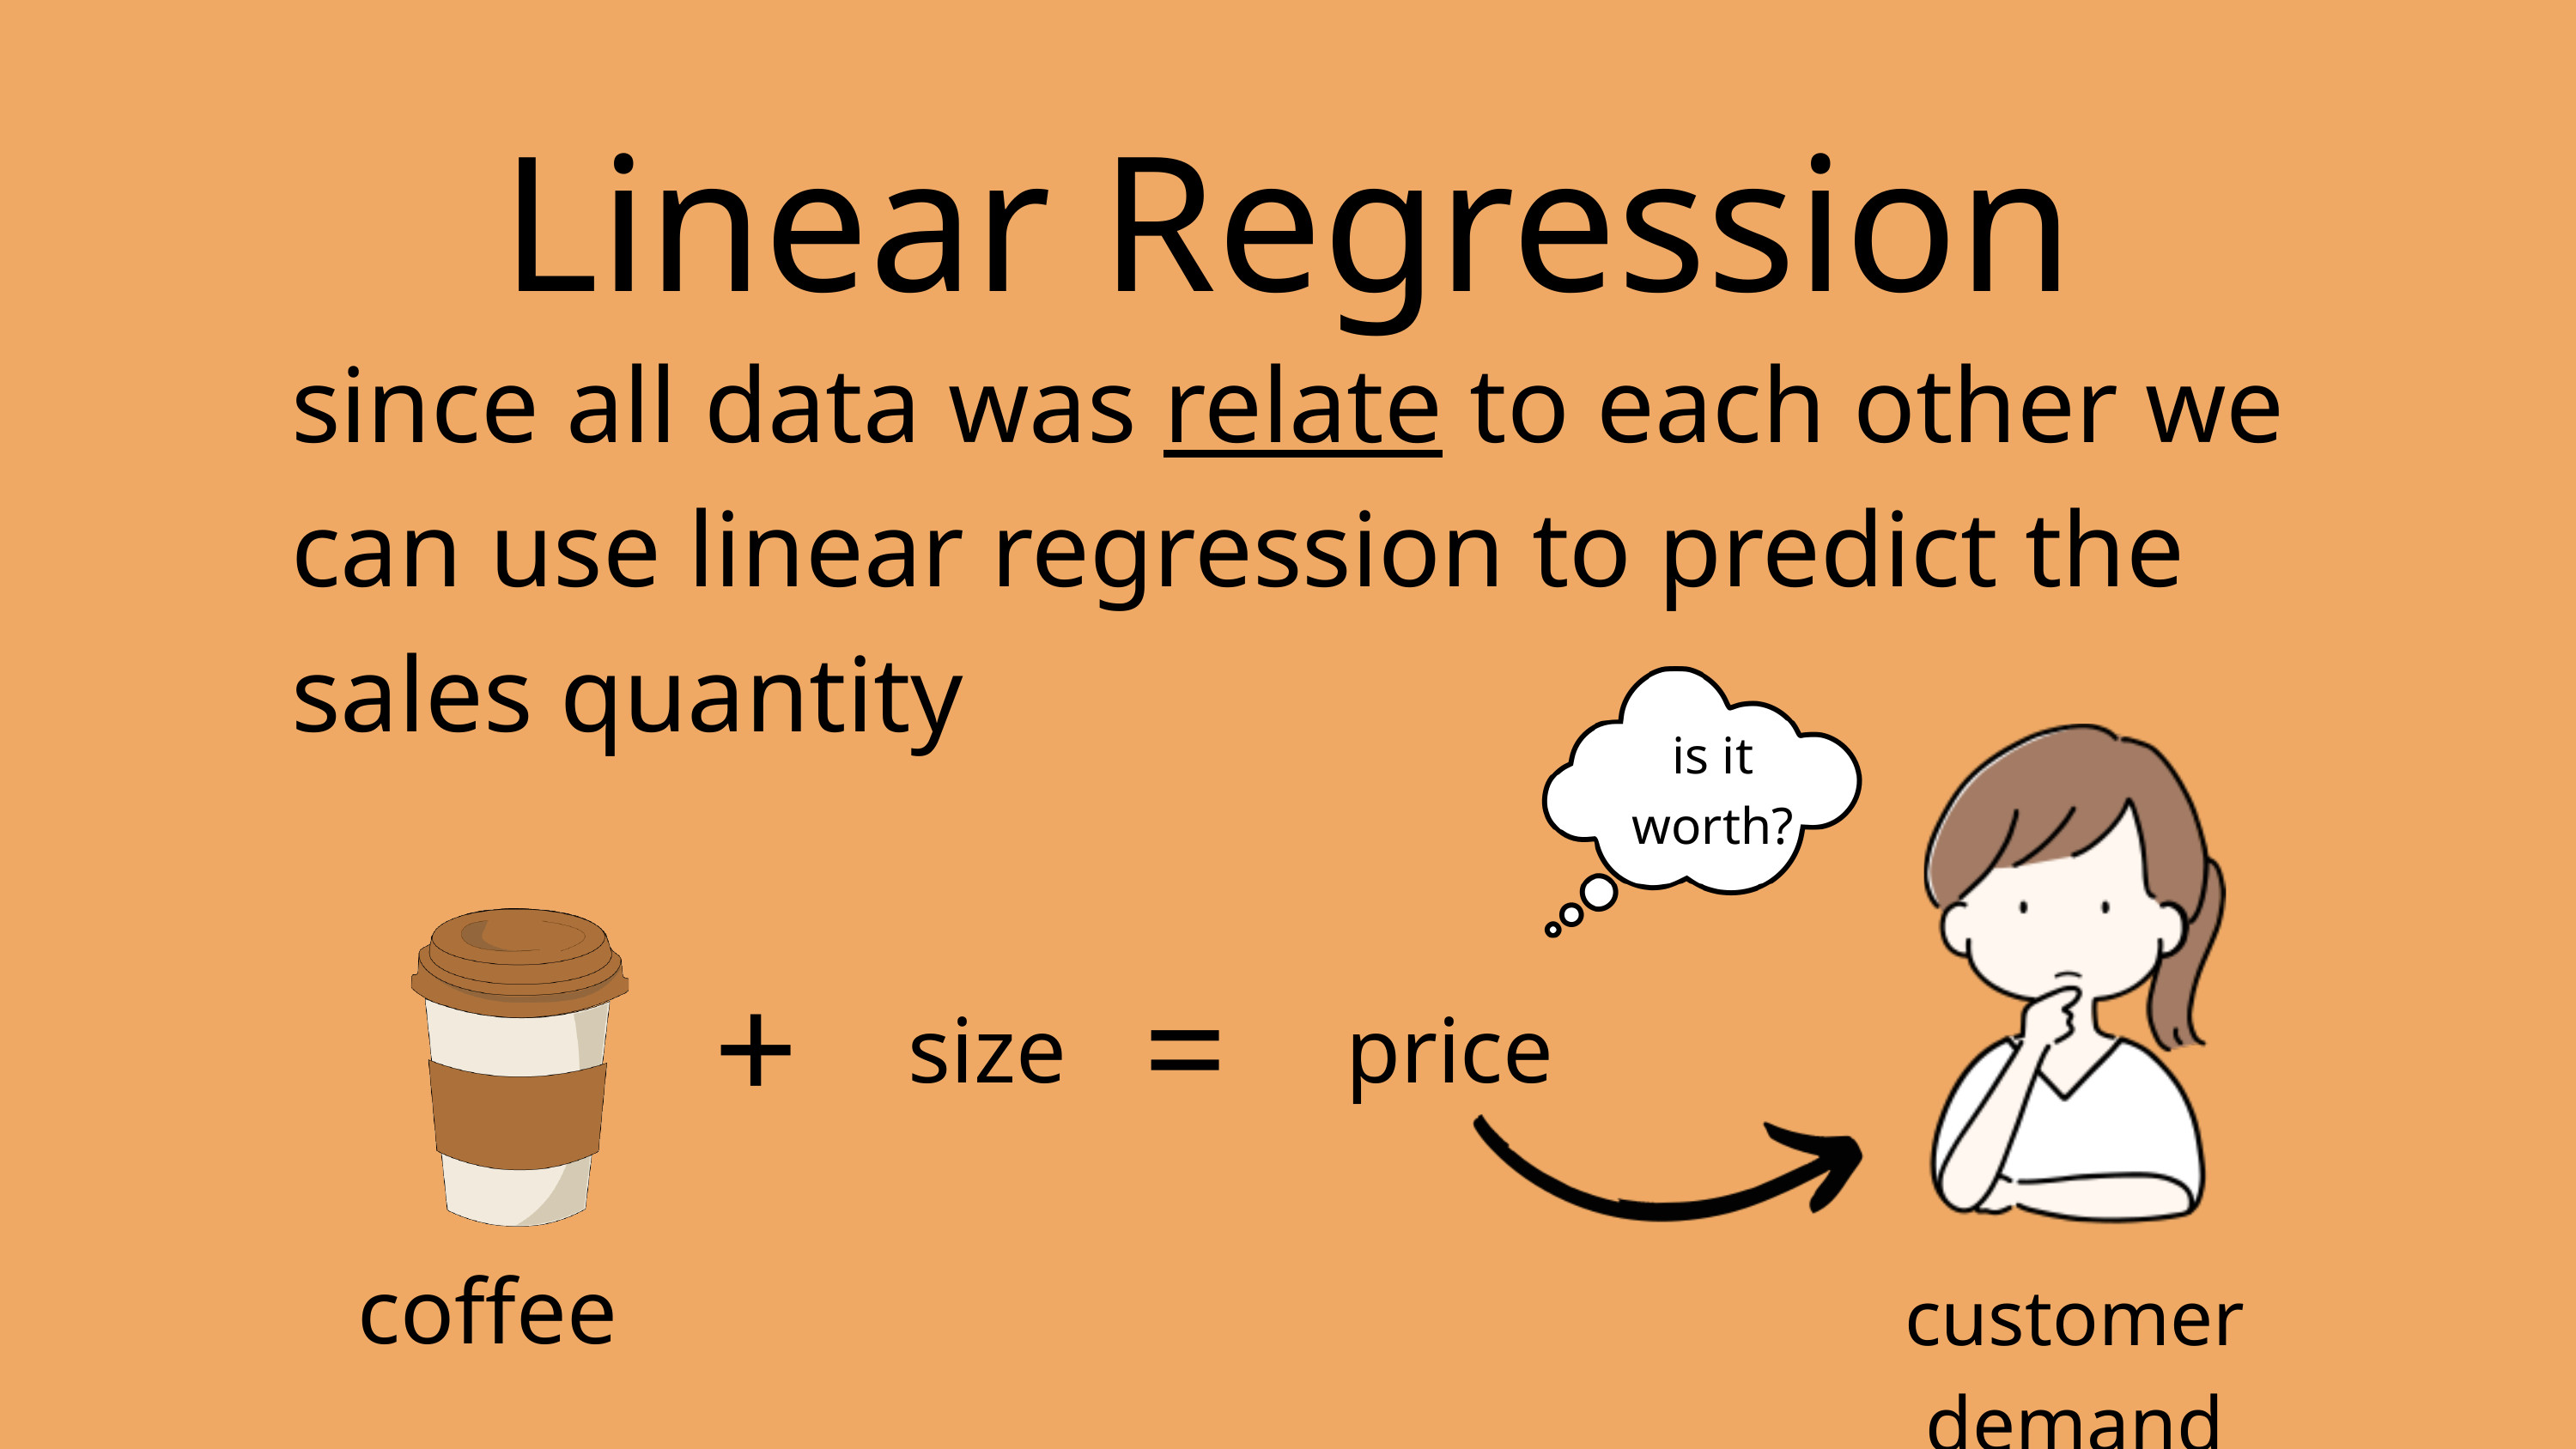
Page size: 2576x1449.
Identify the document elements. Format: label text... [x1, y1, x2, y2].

text_box customer demand [1754, 1253, 2396, 1449]
text_box = [1111, 925, 1261, 1133]
text_box size [831, 975, 1111, 1101]
text_box Linear Regression [441, 66, 2135, 318]
text_box [1540, 753, 1867, 938]
text_box [410, 908, 629, 1227]
text_box + [682, 925, 831, 1133]
text_box [1923, 753, 2227, 1227]
text_box coffee [357, 1236, 683, 1362]
text_box price [1346, 975, 1670, 1101]
text_box is it worth? [1621, 713, 1805, 855]
text_box [1473, 1114, 1867, 1227]
text_box since all data was relate to each other we can use linear regression to predict the sales quantity [291, 318, 2344, 753]
